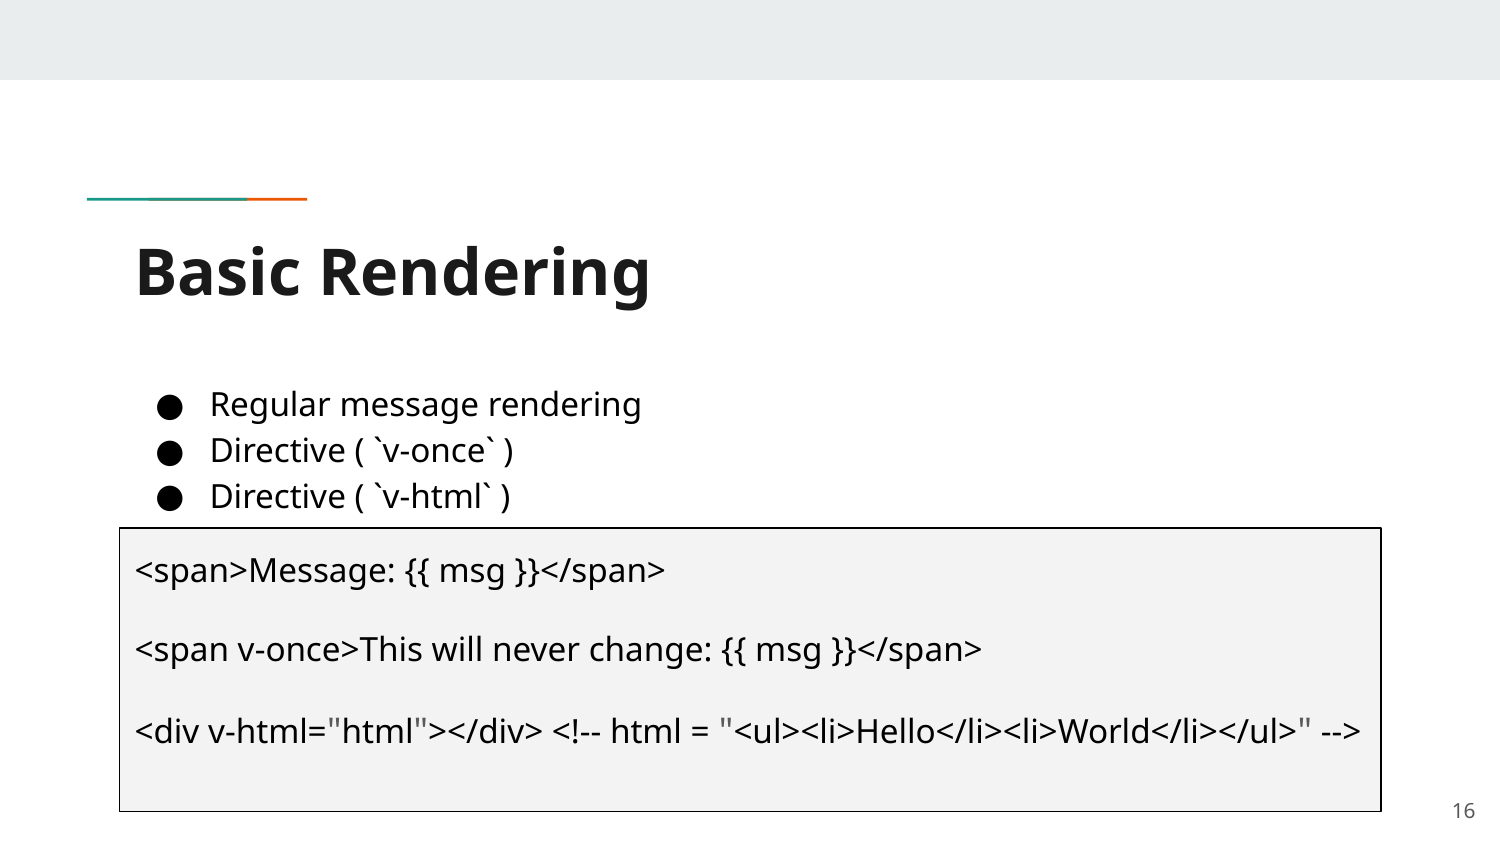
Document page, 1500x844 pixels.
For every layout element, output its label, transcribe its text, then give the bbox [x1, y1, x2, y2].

list Regular message rendering Directive ( `v-once` ) Directive ( `v-html` ) [119, 362, 1381, 513]
list <span>Message: {{ msg }}</span> <span v-once>This will never change: {{ msg }}</span> <div v-html="html"></div> <!-- html = "<ul><li>Hello</li><li>World</li></ul>" --> [119, 528, 1381, 812]
title Basic Rendering [119, 216, 1381, 305]
slide_number ‹#› [1400, 779, 1491, 844]
